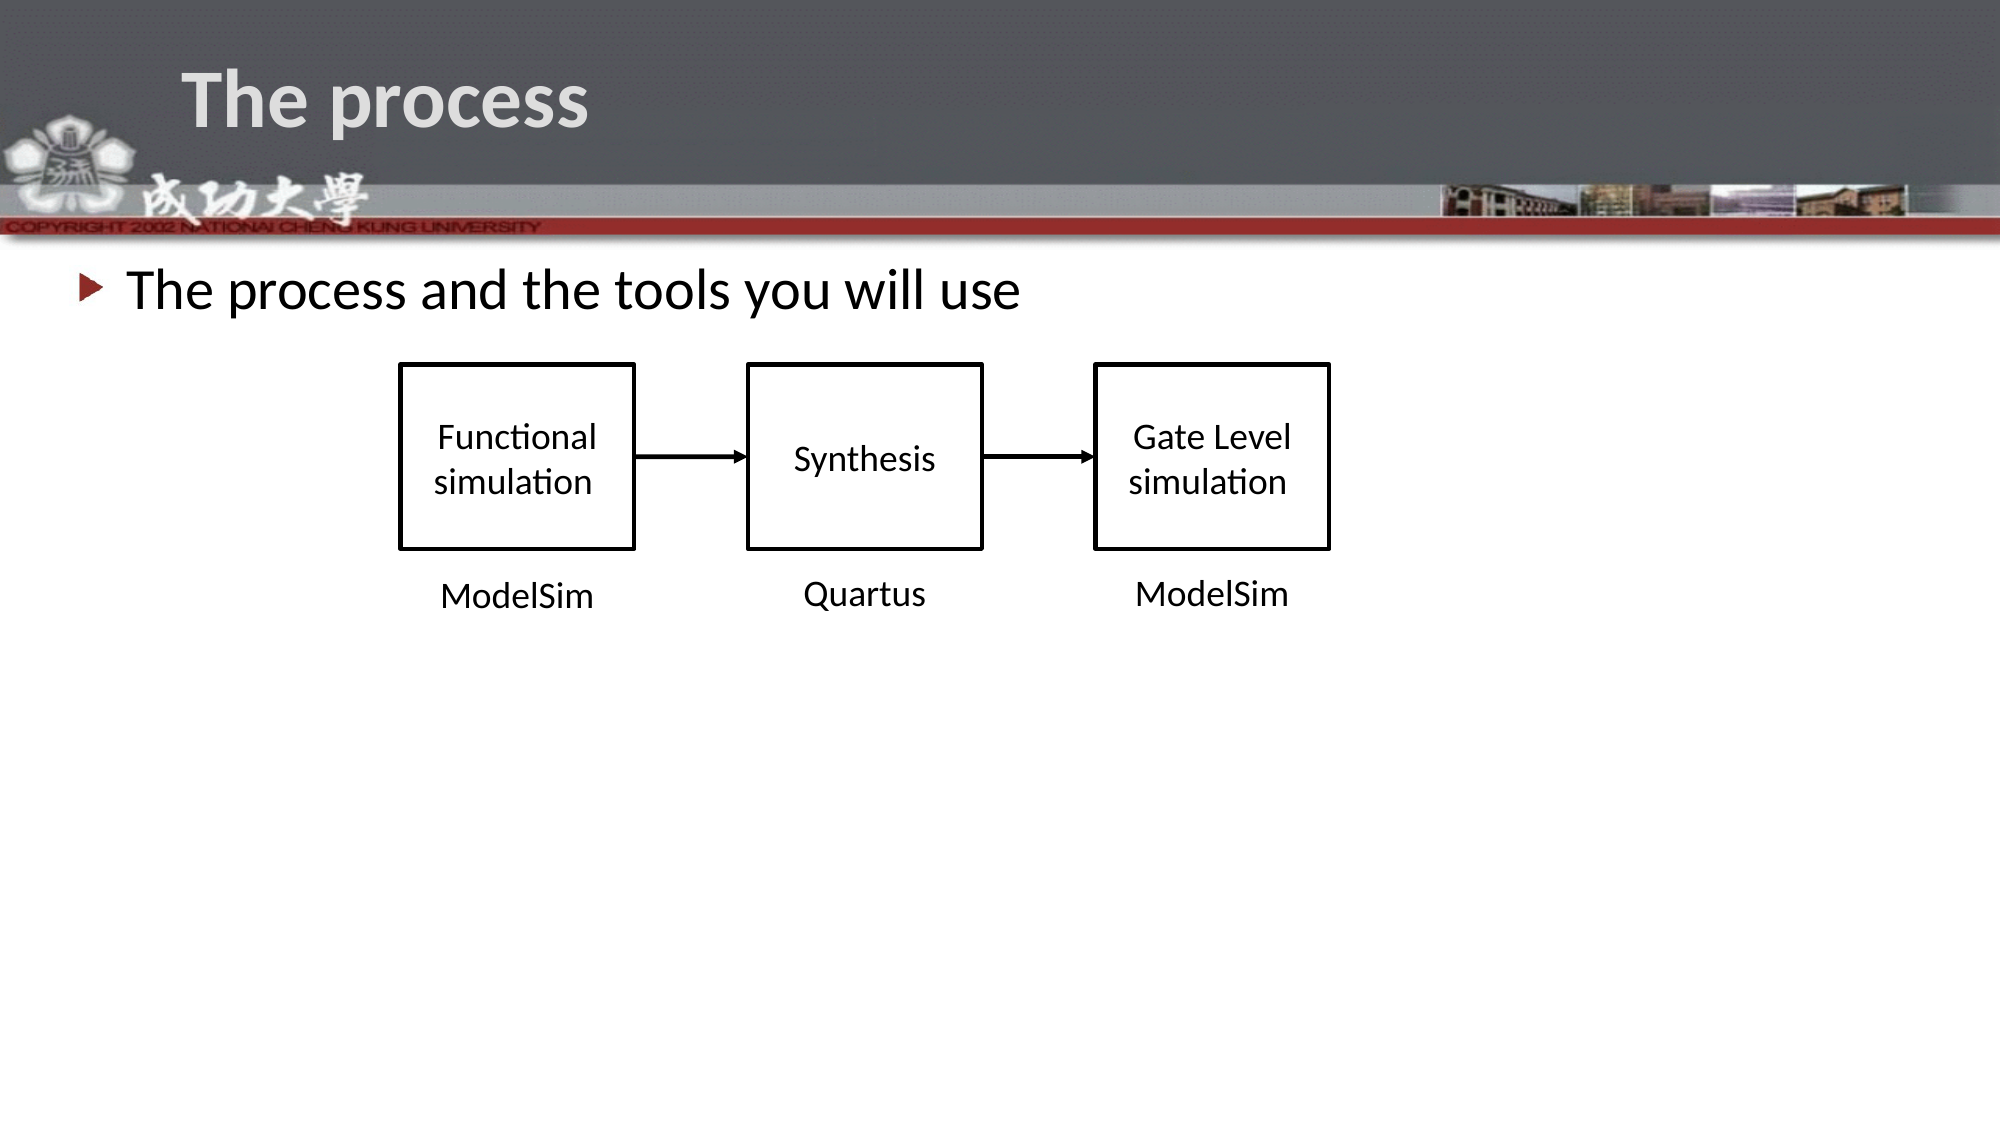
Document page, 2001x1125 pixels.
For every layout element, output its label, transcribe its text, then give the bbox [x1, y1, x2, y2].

text_box Functional simulation [398, 362, 636, 551]
text_box ModelSim [425, 563, 610, 624]
list The process and the tools you will use [54, 243, 1961, 1083]
title The process [166, 0, 1967, 188]
picture [69, 265, 111, 307]
text_box Synthesis [746, 362, 984, 551]
text_box Gate Level simulation [1093, 362, 1331, 551]
text_box Quartus [788, 561, 942, 622]
text_box ModelSim [1120, 561, 1305, 622]
picture [0, 0, 2000, 250]
